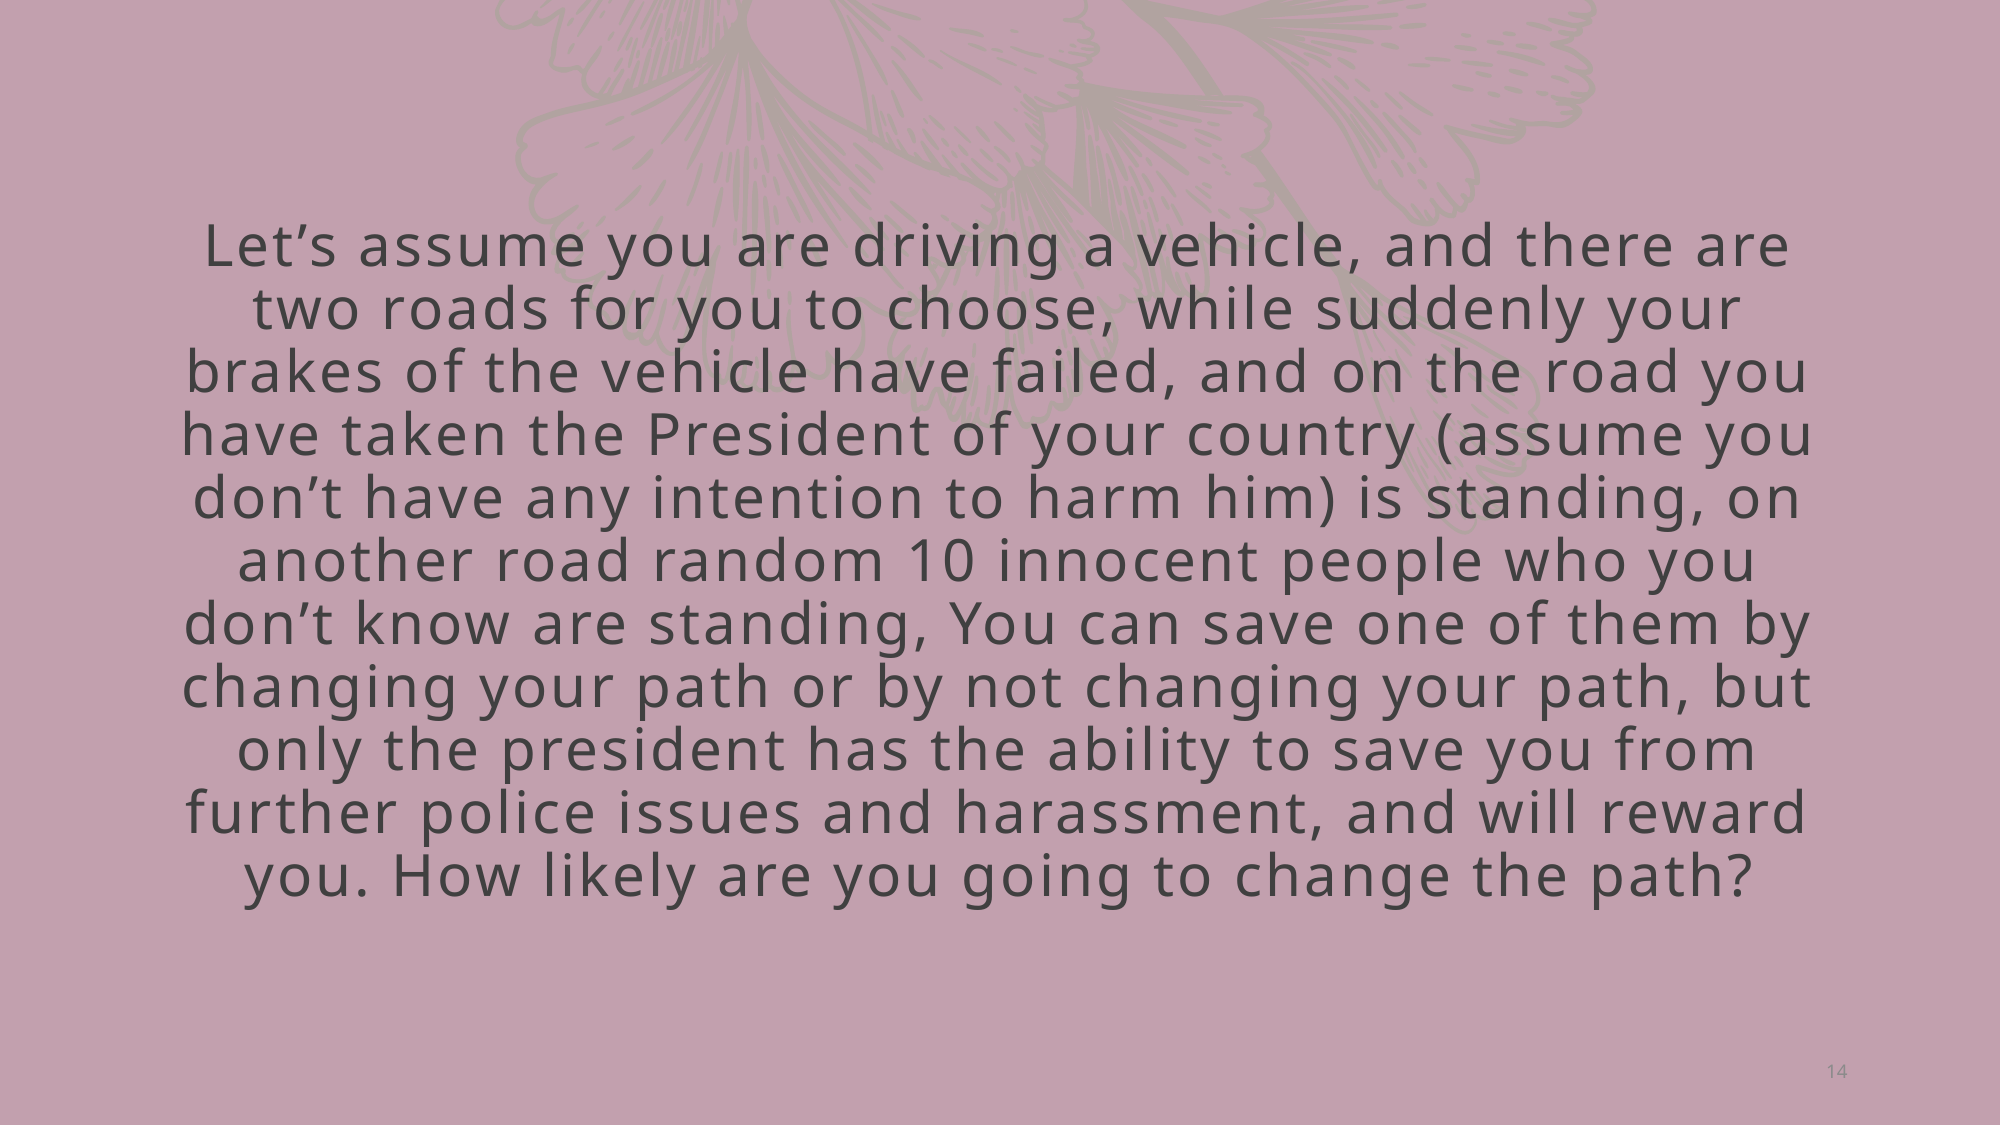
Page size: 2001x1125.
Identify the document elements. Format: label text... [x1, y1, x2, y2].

slide_number 14 [1412, 1042, 1863, 1103]
title Let’s assume you are driving a vehicle, and there are two roads for you to choose, while suddenly your brakes of the vehicle have failed, and on the road you have taken the President of your country (assume you don’t have any intention to harm him) is standing, on another road random 10 innocent people who you don’t know are standing, You can save one of them by changing your path or by not changing your path, but only the president has the ability to save you from further police issues and harassment, and will reward you. How likely are you going to change the path? [137, 146, 1863, 980]
